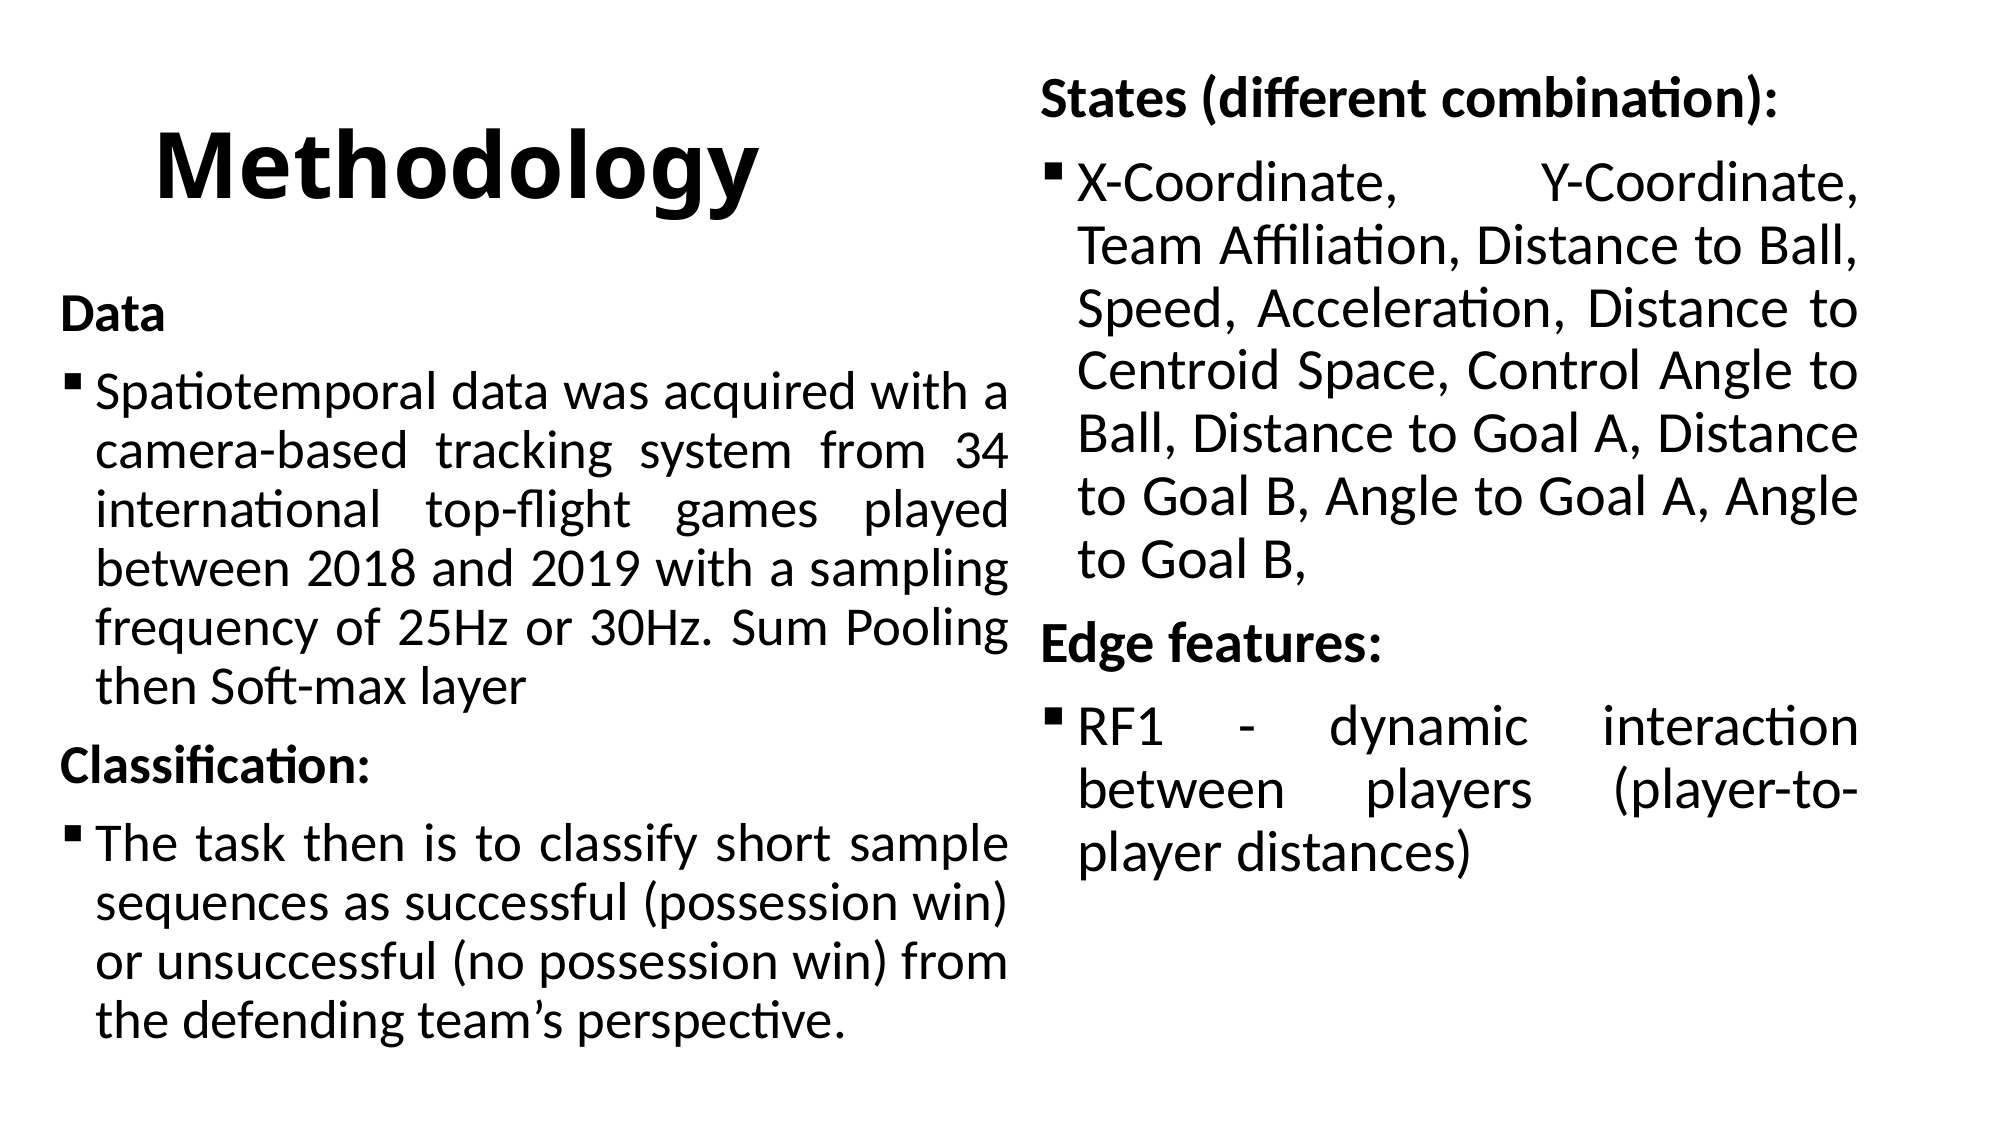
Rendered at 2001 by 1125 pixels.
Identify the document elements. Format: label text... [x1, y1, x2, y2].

title Methodology [137, 59, 1025, 276]
list States (different combination): X-Coordinate, Y-Coordinate, Team Affiliation, Distance to Ball, Speed, Acceleration, Distance to Centroid Space, Control Angle to Ball, Distance to Goal A, Distance to Goal B, Angle to Goal A, Angle to Goal B, Edge features: RF1 - dynamic interaction between players (player-to-player distances) [1025, 59, 1875, 1066]
list Data Spatiotemporal data was acquired with a camera-based tracking system from 34 international top-flight games played between 2018 and 2019 with a sampling frequency of 25Hz or 30Hz. Sum Pooling then Soft-max layer Classification: The task then is to classify short sample sequences as successful (possession win) or unsuccessful (no possession win) from the defending team’s perspective. [45, 276, 1025, 1107]
